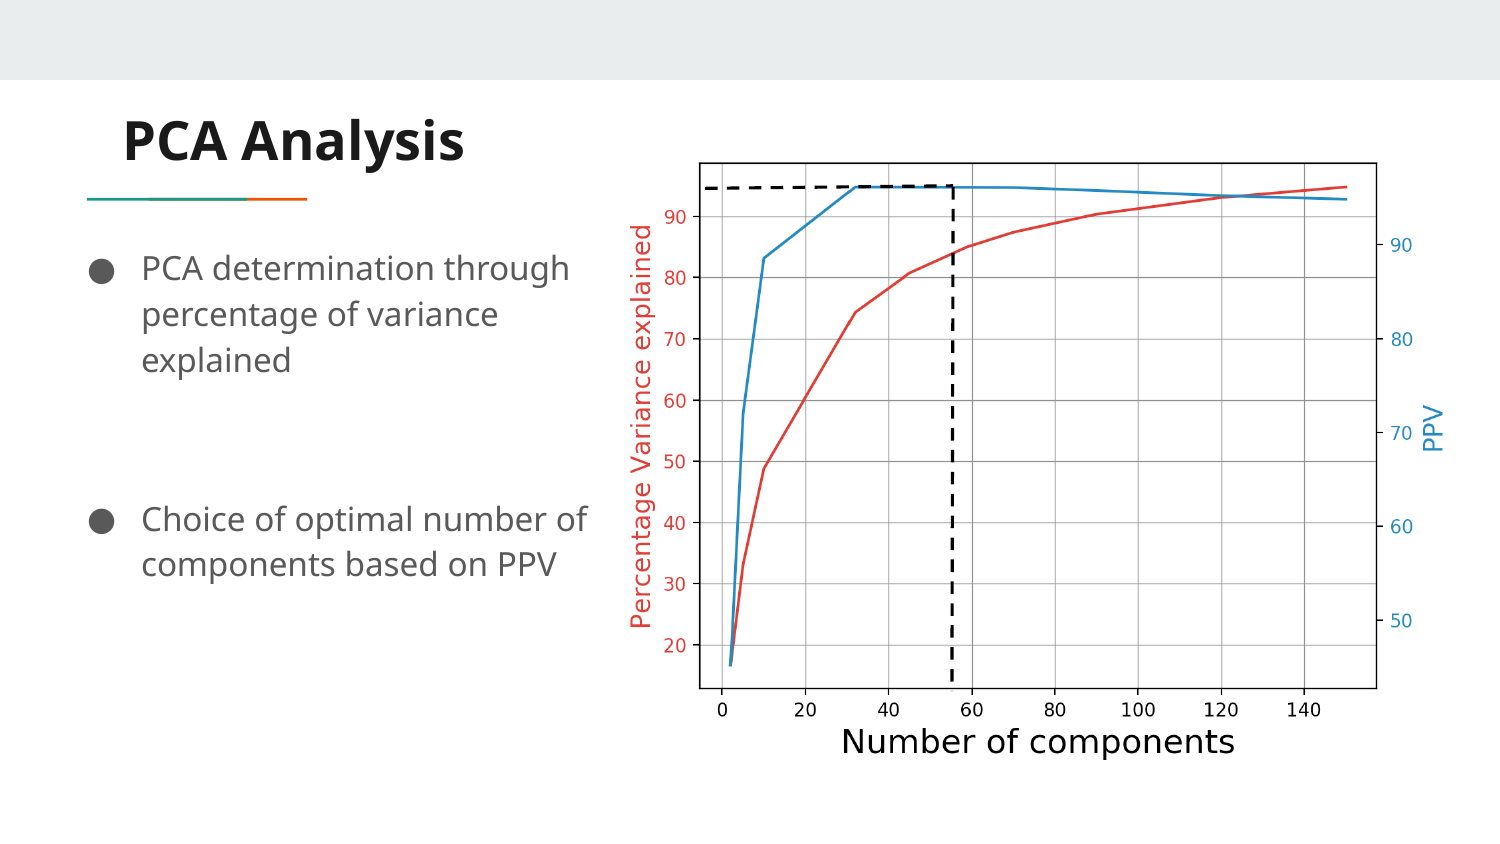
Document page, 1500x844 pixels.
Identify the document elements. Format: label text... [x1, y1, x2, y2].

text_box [704, 185, 954, 189]
list PCA determination through percentage of variance explained Choice of optimal number of components based on PPV [51, 226, 611, 787]
picture [610, 153, 1450, 769]
title PCA Analysis [107, 91, 1369, 180]
